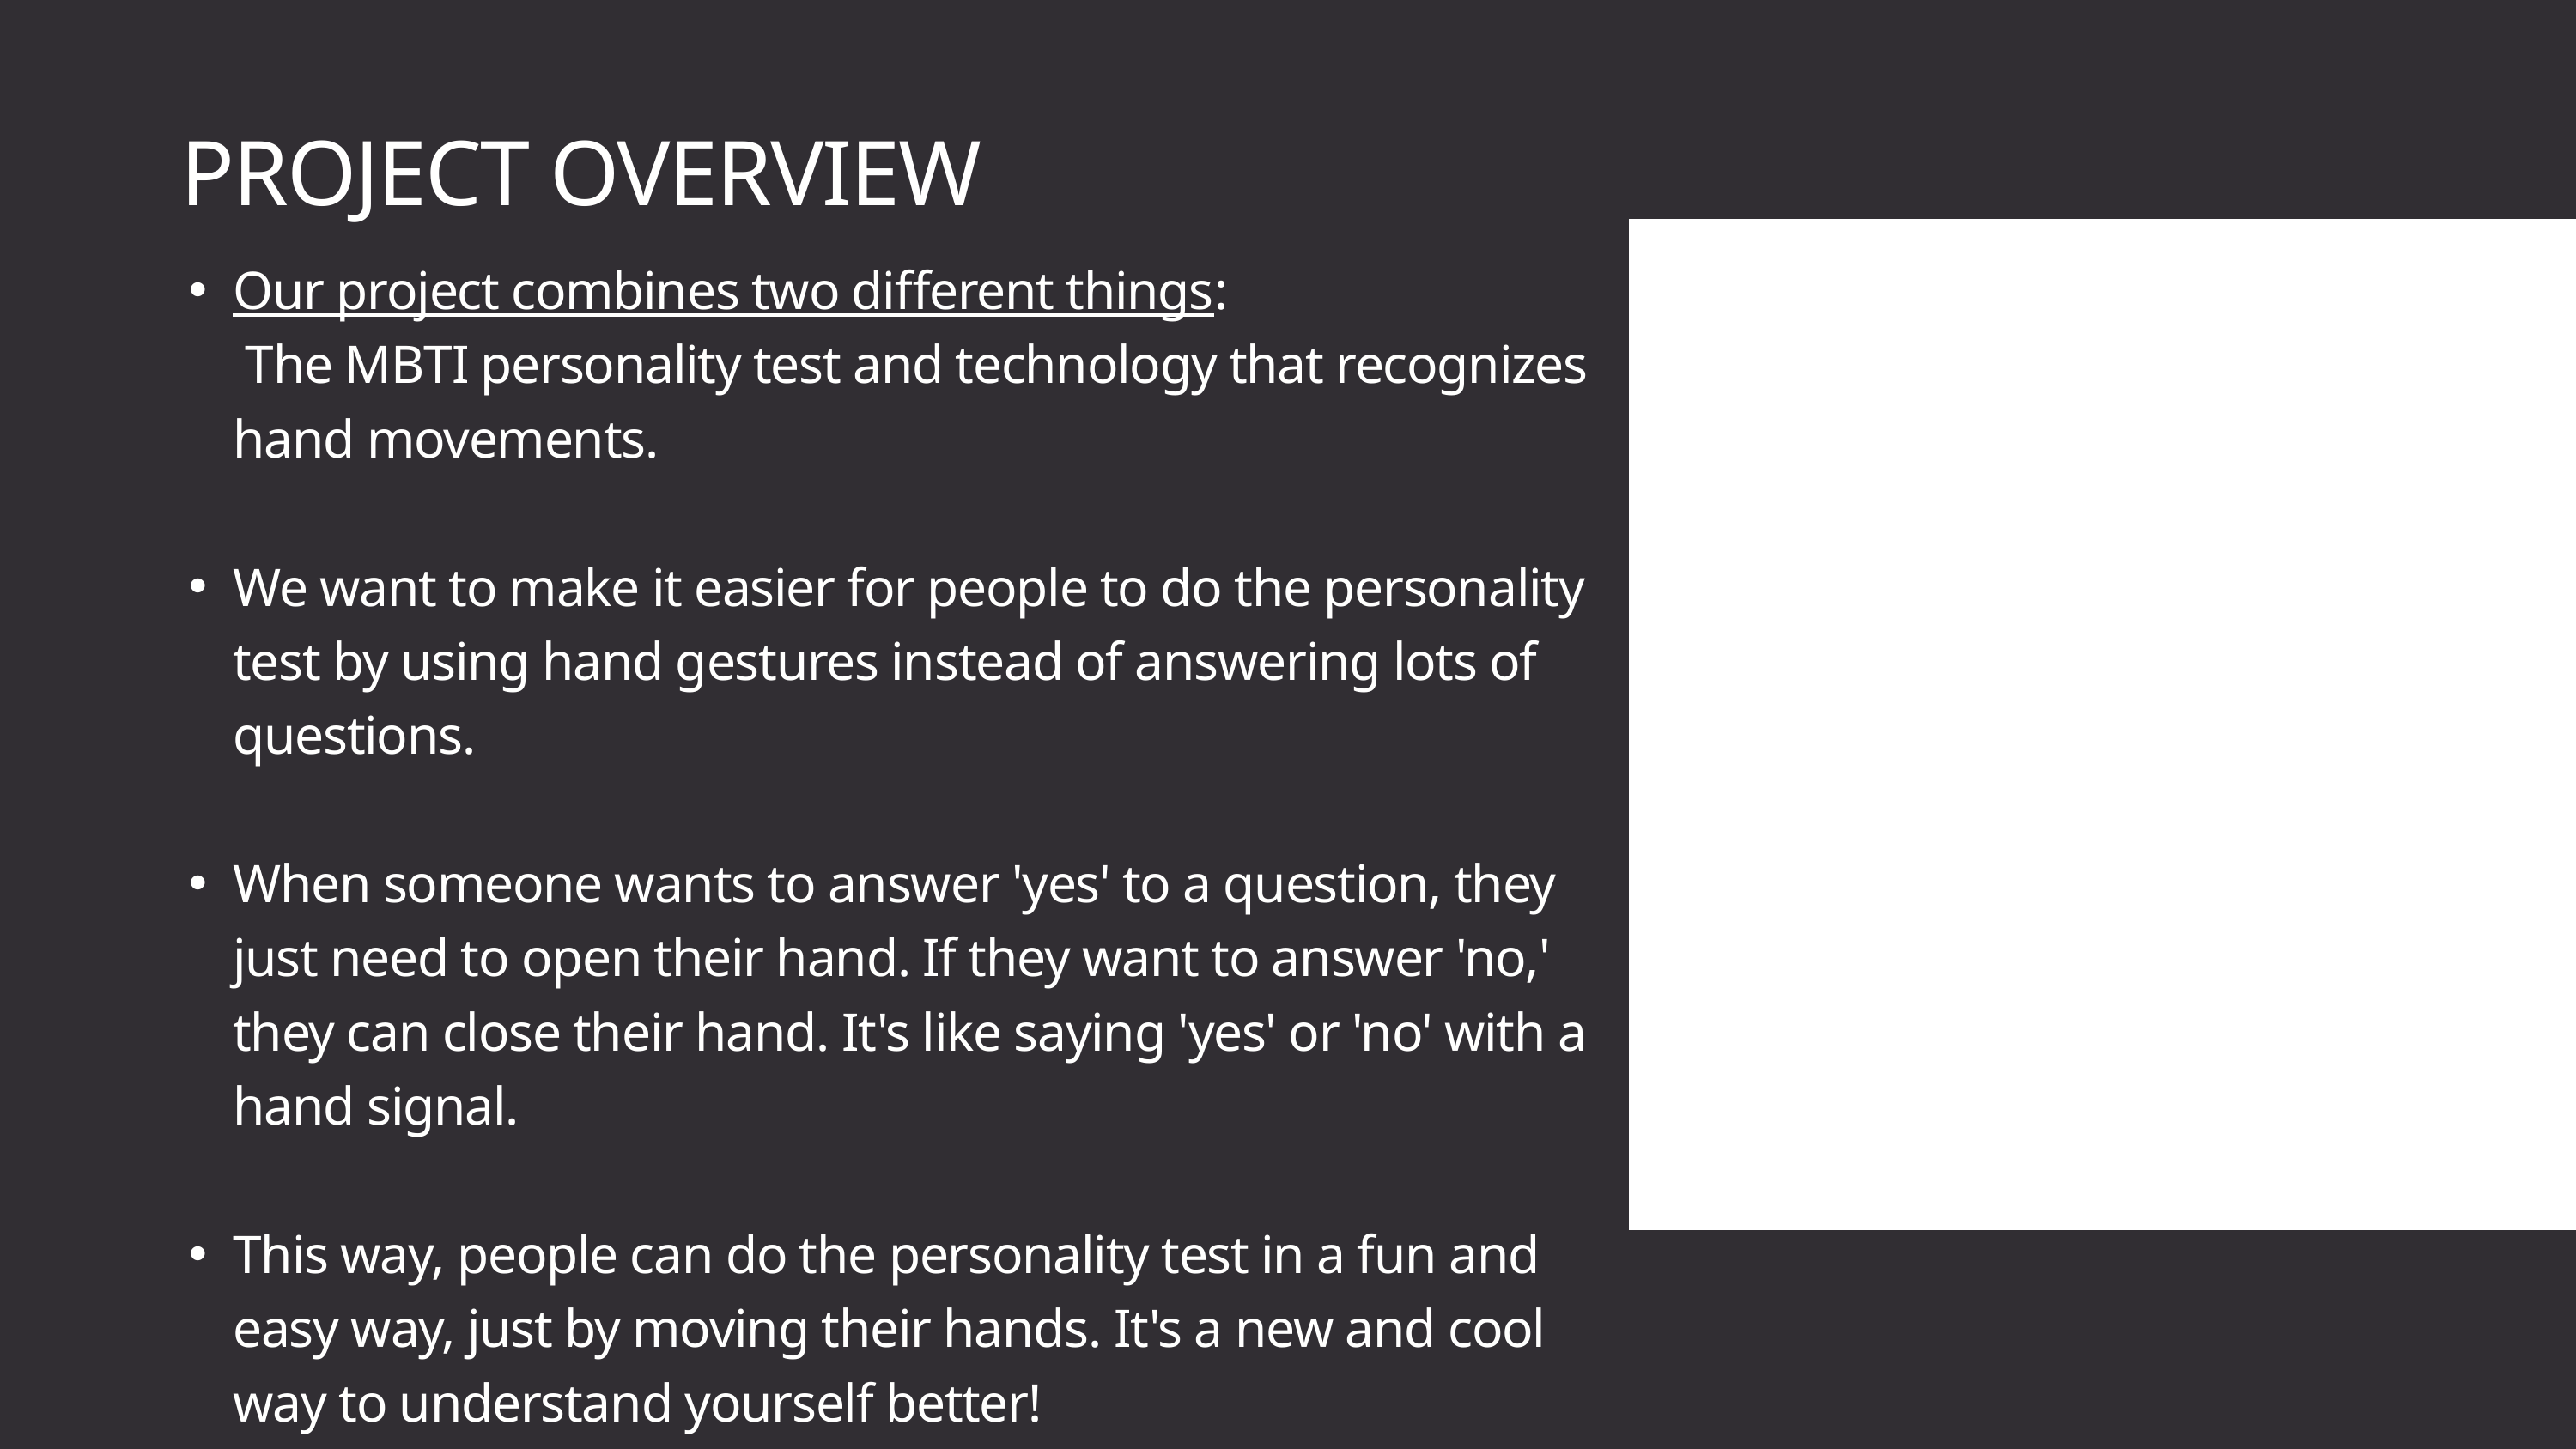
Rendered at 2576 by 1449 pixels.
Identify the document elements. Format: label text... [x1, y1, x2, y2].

picture [1629, 218, 2576, 1230]
text_box Our project combines two different things: The MBTI personality test and technology that recognizes hand movements. We want to make it easier for people to do the personality test by using hand gestures instead of answering lots of questions. When someone wants to answer 'yes' to a question, they just need to open their hand. If they want to answer 'no,' they can close their hand. It's like saying 'yes' or 'no' with a hand signal. This way, people can do the personality test in a fun and easy way, just by moving their hands. It's a new and cool way to understand yourself better! [144, 246, 1630, 1433]
text_box PROJECT OVERVIEW [180, 138, 1325, 224]
